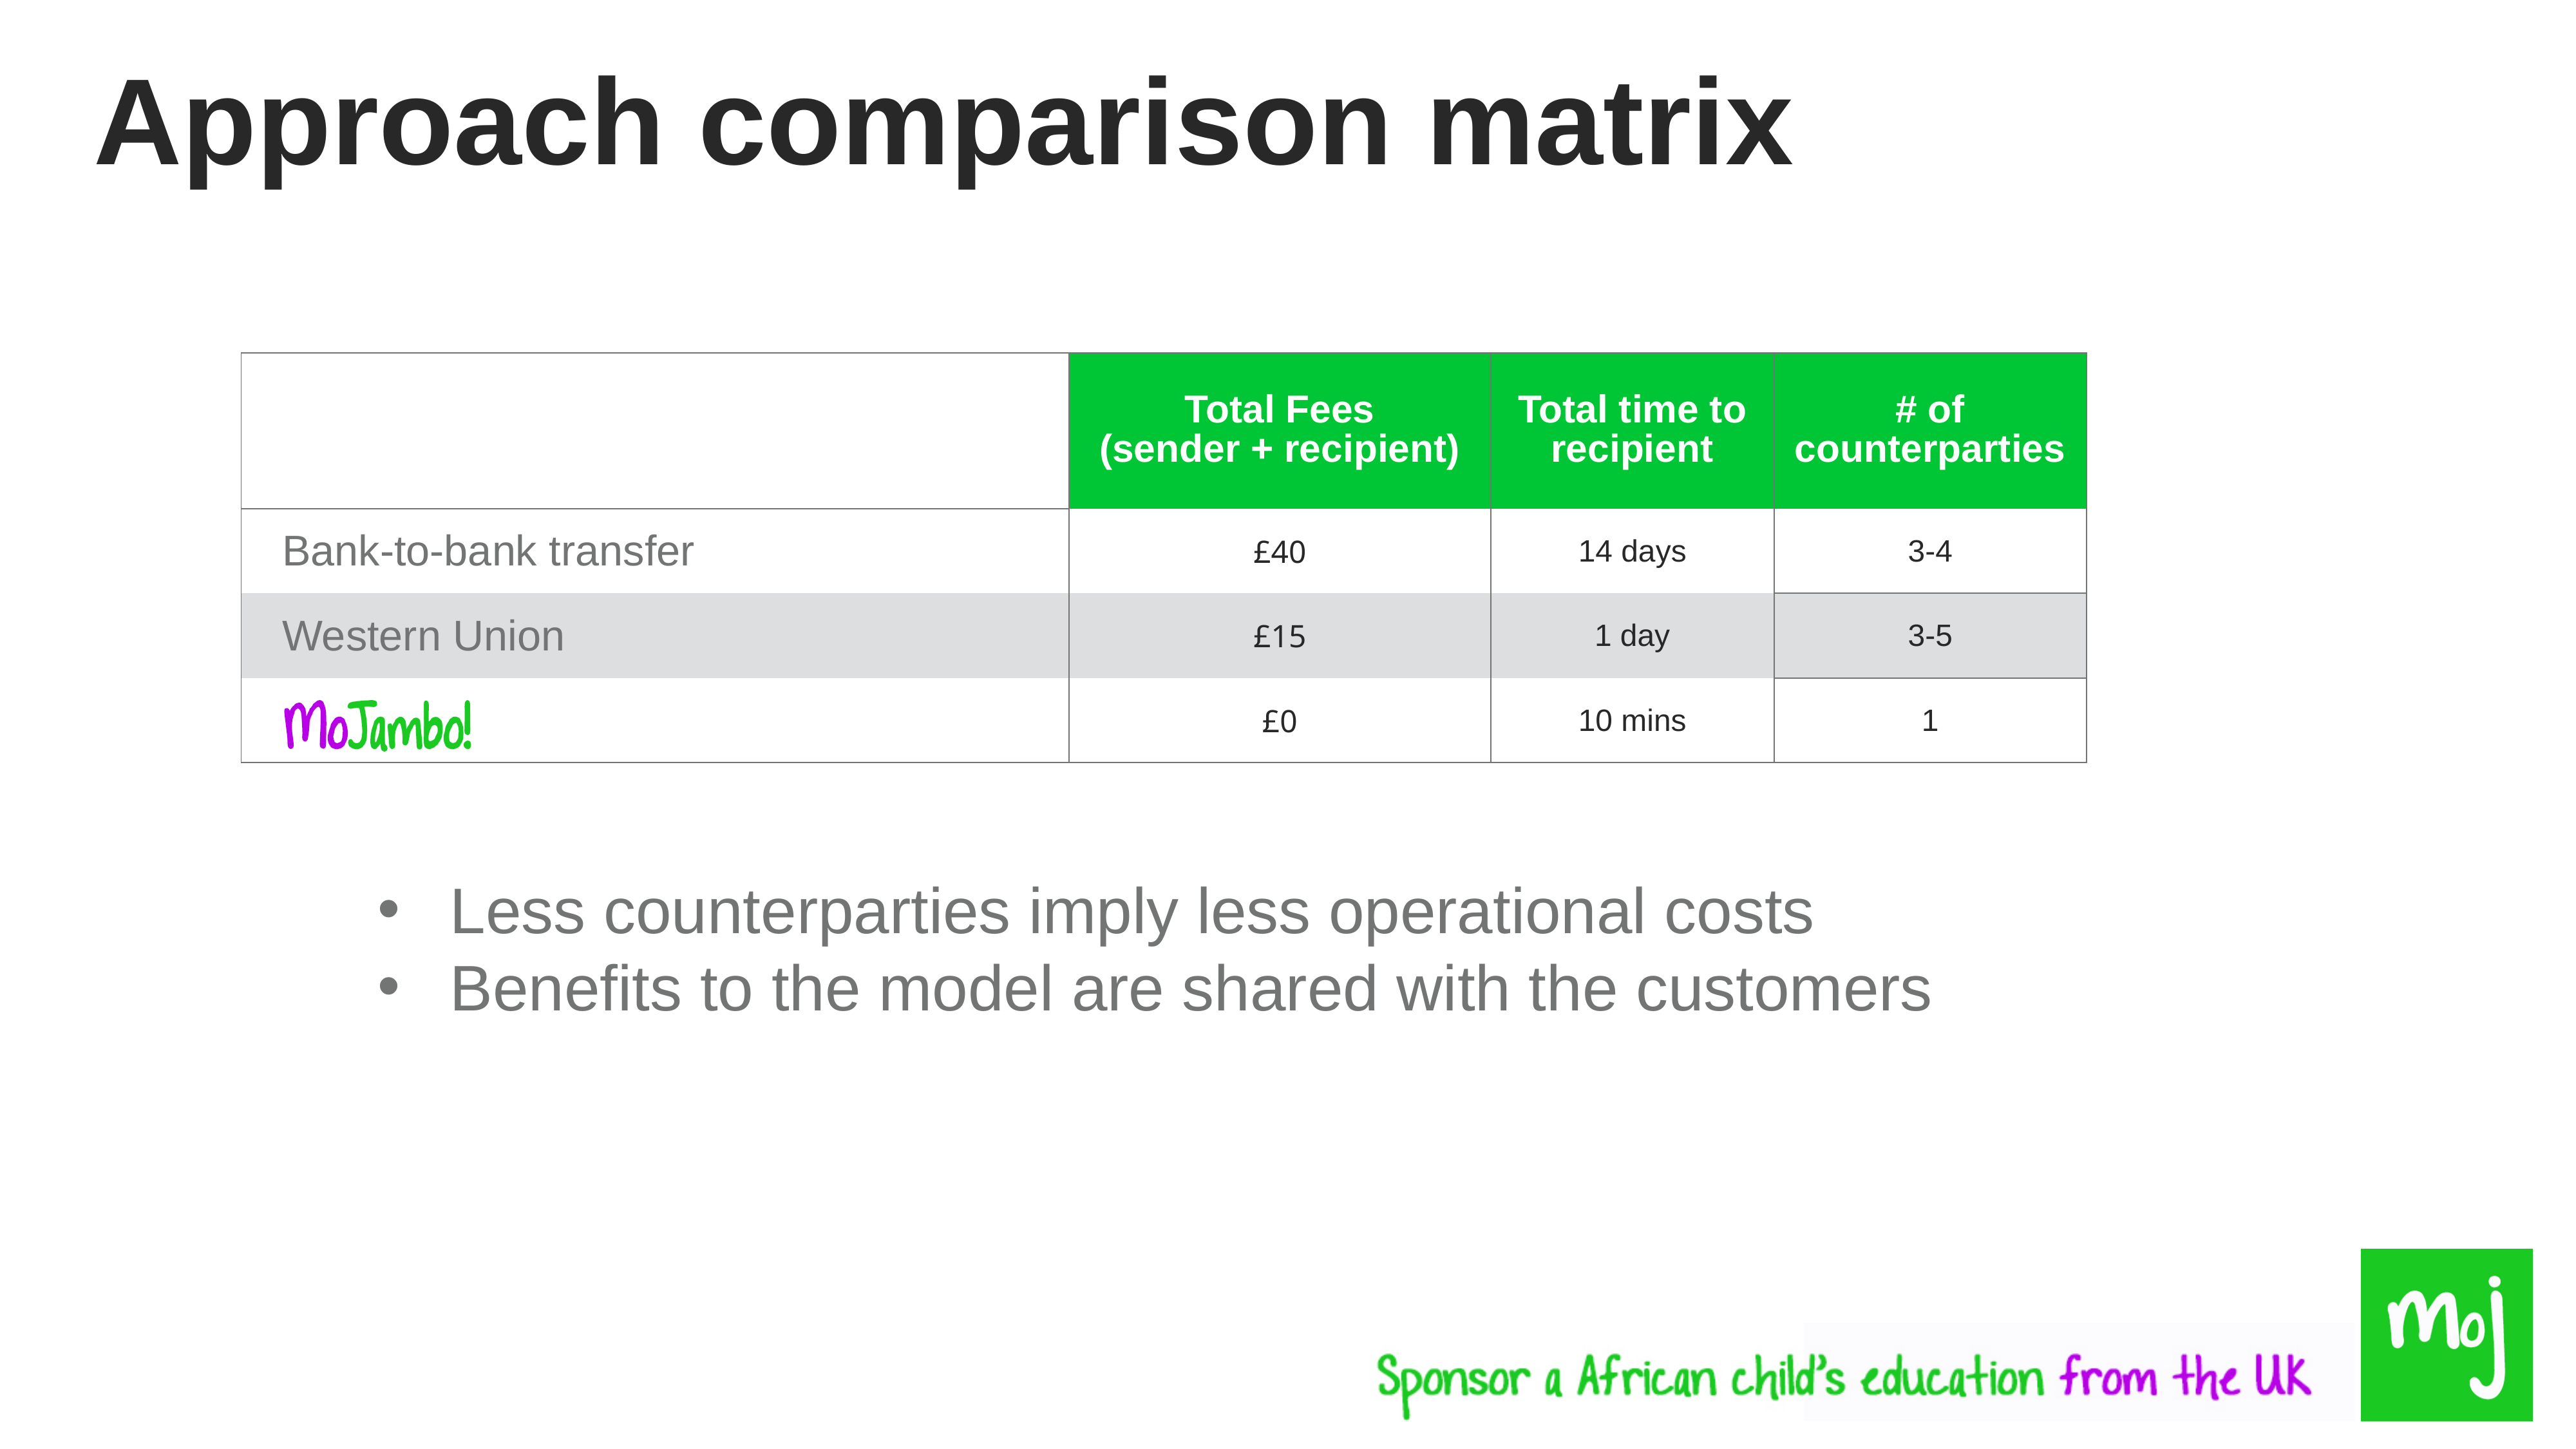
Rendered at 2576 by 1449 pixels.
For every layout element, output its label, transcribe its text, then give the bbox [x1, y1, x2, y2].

table_cell £15 [1070, 593, 1490, 678]
table_cell 3-5 [1775, 594, 2086, 677]
table_header Total Fees (sender + recipient) [1070, 354, 1490, 509]
table_cell 1 day [1492, 593, 1774, 678]
picture [277, 682, 478, 760]
table_cell [242, 678, 1068, 762]
table_cell 10 mins [1492, 678, 1774, 762]
table_cell 14 days [1492, 509, 1774, 593]
table_cell 3-4 [1775, 509, 2086, 592]
title Approach comparison matrix [90, 54, 2032, 285]
picture [1363, 1323, 2356, 1421]
table_header # of counterparties [1775, 354, 2086, 509]
text_box Less counterparties imply less operational costs Benefits to the model are shared with the customers [373, 865, 1938, 1028]
table_cell £40 [1070, 509, 1490, 593]
picture [2361, 1249, 2533, 1421]
table_cell Bank-to-bank transfer [242, 509, 1068, 593]
table_cell Western Union [242, 593, 1068, 678]
table_cell 1 [1775, 679, 2086, 762]
table_cell £0 [1070, 678, 1490, 762]
table_header Total time to recipient [1492, 354, 1774, 509]
table_header [242, 354, 1068, 508]
